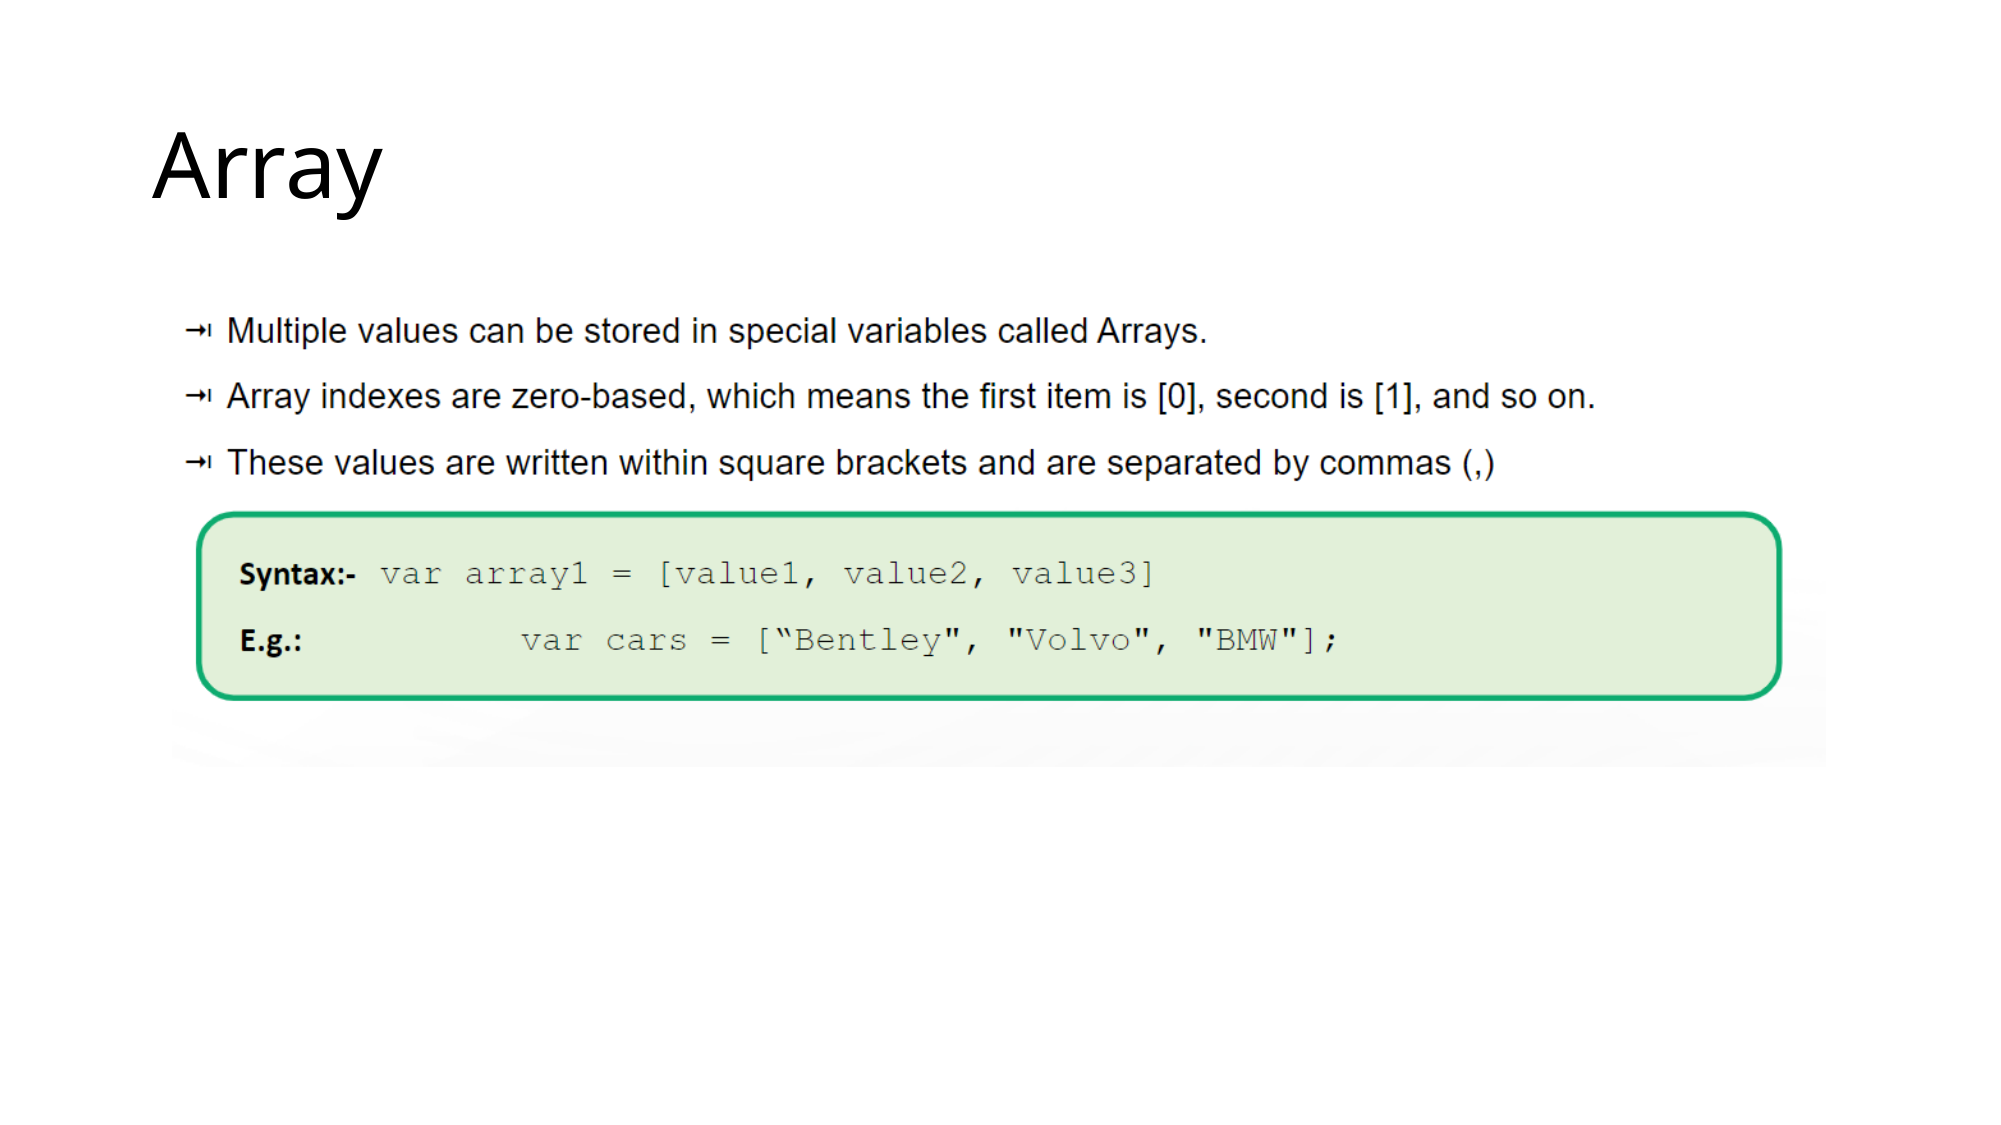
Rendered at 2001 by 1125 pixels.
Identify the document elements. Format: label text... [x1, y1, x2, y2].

title Array [137, 59, 1863, 278]
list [172, 277, 1826, 767]
